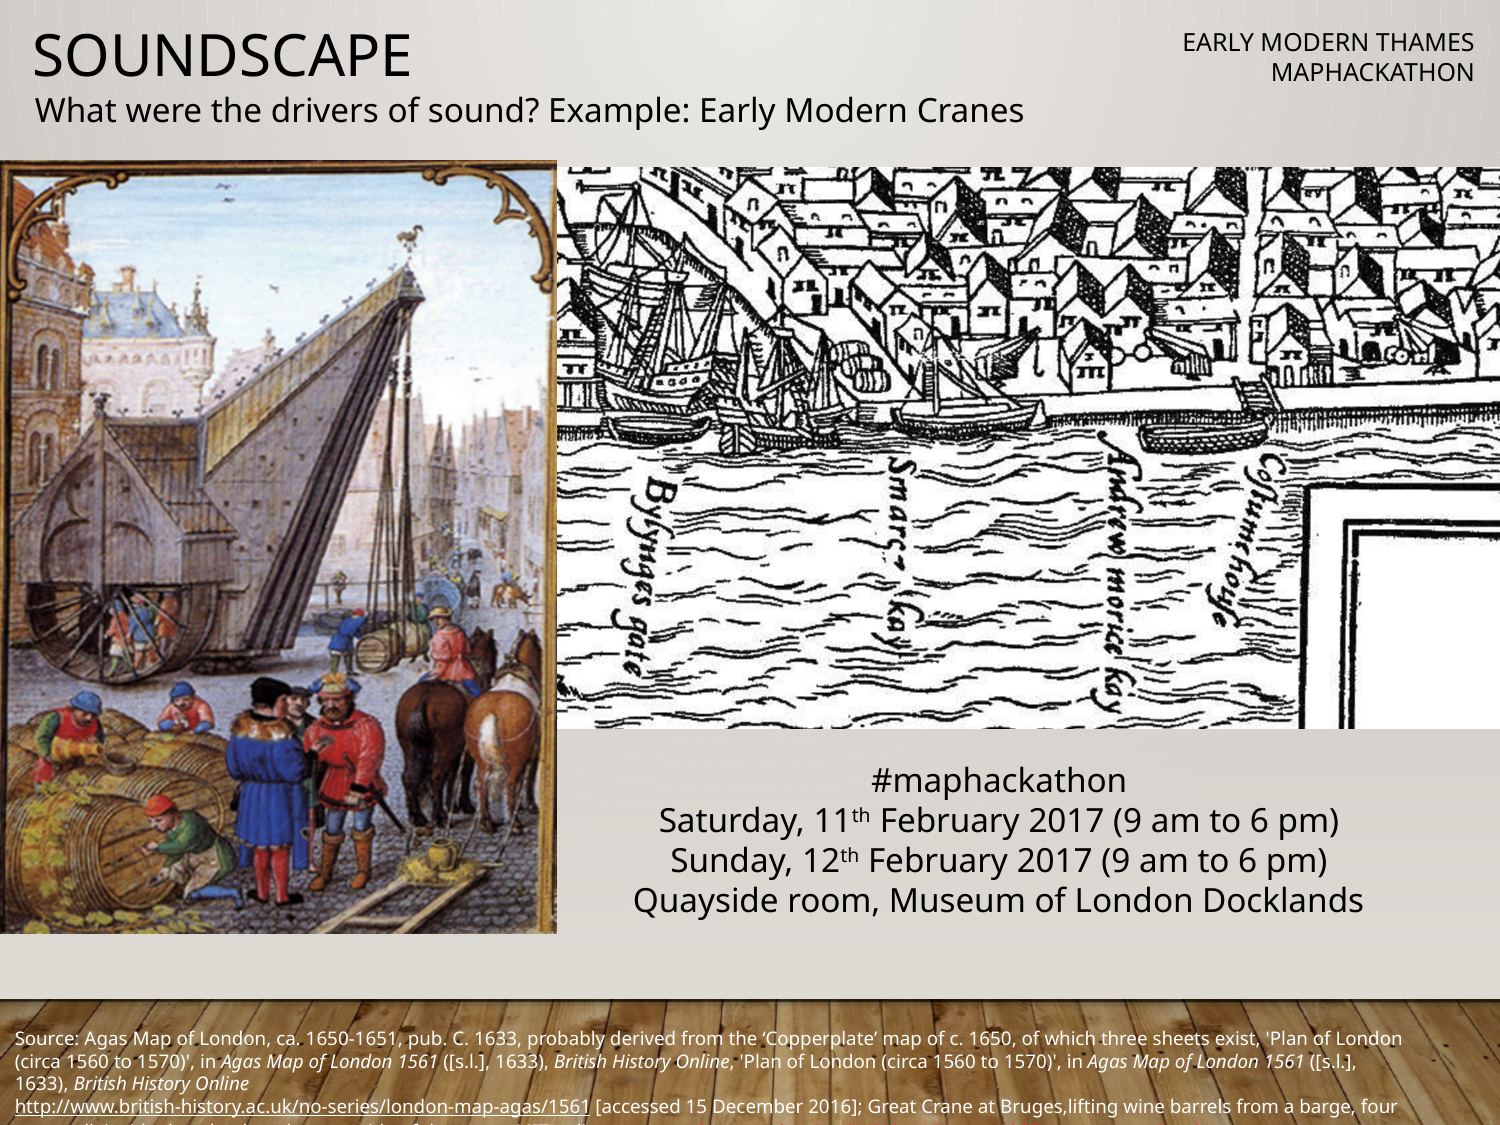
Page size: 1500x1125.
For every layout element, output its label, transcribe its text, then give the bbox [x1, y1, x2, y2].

text_box #maphackathon Saturday, 11th February 2017 (9 am to 6 pm) Sunday, 12th February 2017 (9 am to 6 pm) Quayside room, Museum of London Docklands [558, 751, 1462, 927]
text_box What were the drivers of sound? Example: Early Modern Cranes [19, 81, 1462, 137]
text_box Source: Agas Map of London, ca. 1650-1651, pub. C. 1633, probably derived from the ‘Copperplate’ map of c. 1650, of which three sheets exist, 'Plan of London (circa 1560 to 1570)', in Agas Map of London 1561 ([s.l.], 1633), British History Online, 'Plan of London (circa 1560 to 1570)', in Agas Map of London 1561 ([s.l.], 1633), British History Online http://www.british-history.ac.uk/no-series/london-map-agas/1561 [accessed 15 December 2016]; Great Crane at Bruges,lifting wine barrels from a barge, four men walk inside the wheel on the near side of the crane, MIT online resource, http://web.mit.edu/21h.416/www/old/images/crane.html [0, 1019, 1436, 1125]
picture [0, 999, 1500, 1125]
text_box EARLY MODERN THAMES MAPHACKATHON [1151, 19, 1490, 94]
title SOUNDSCAPE [17, 19, 1353, 161]
picture [0, 160, 1500, 934]
